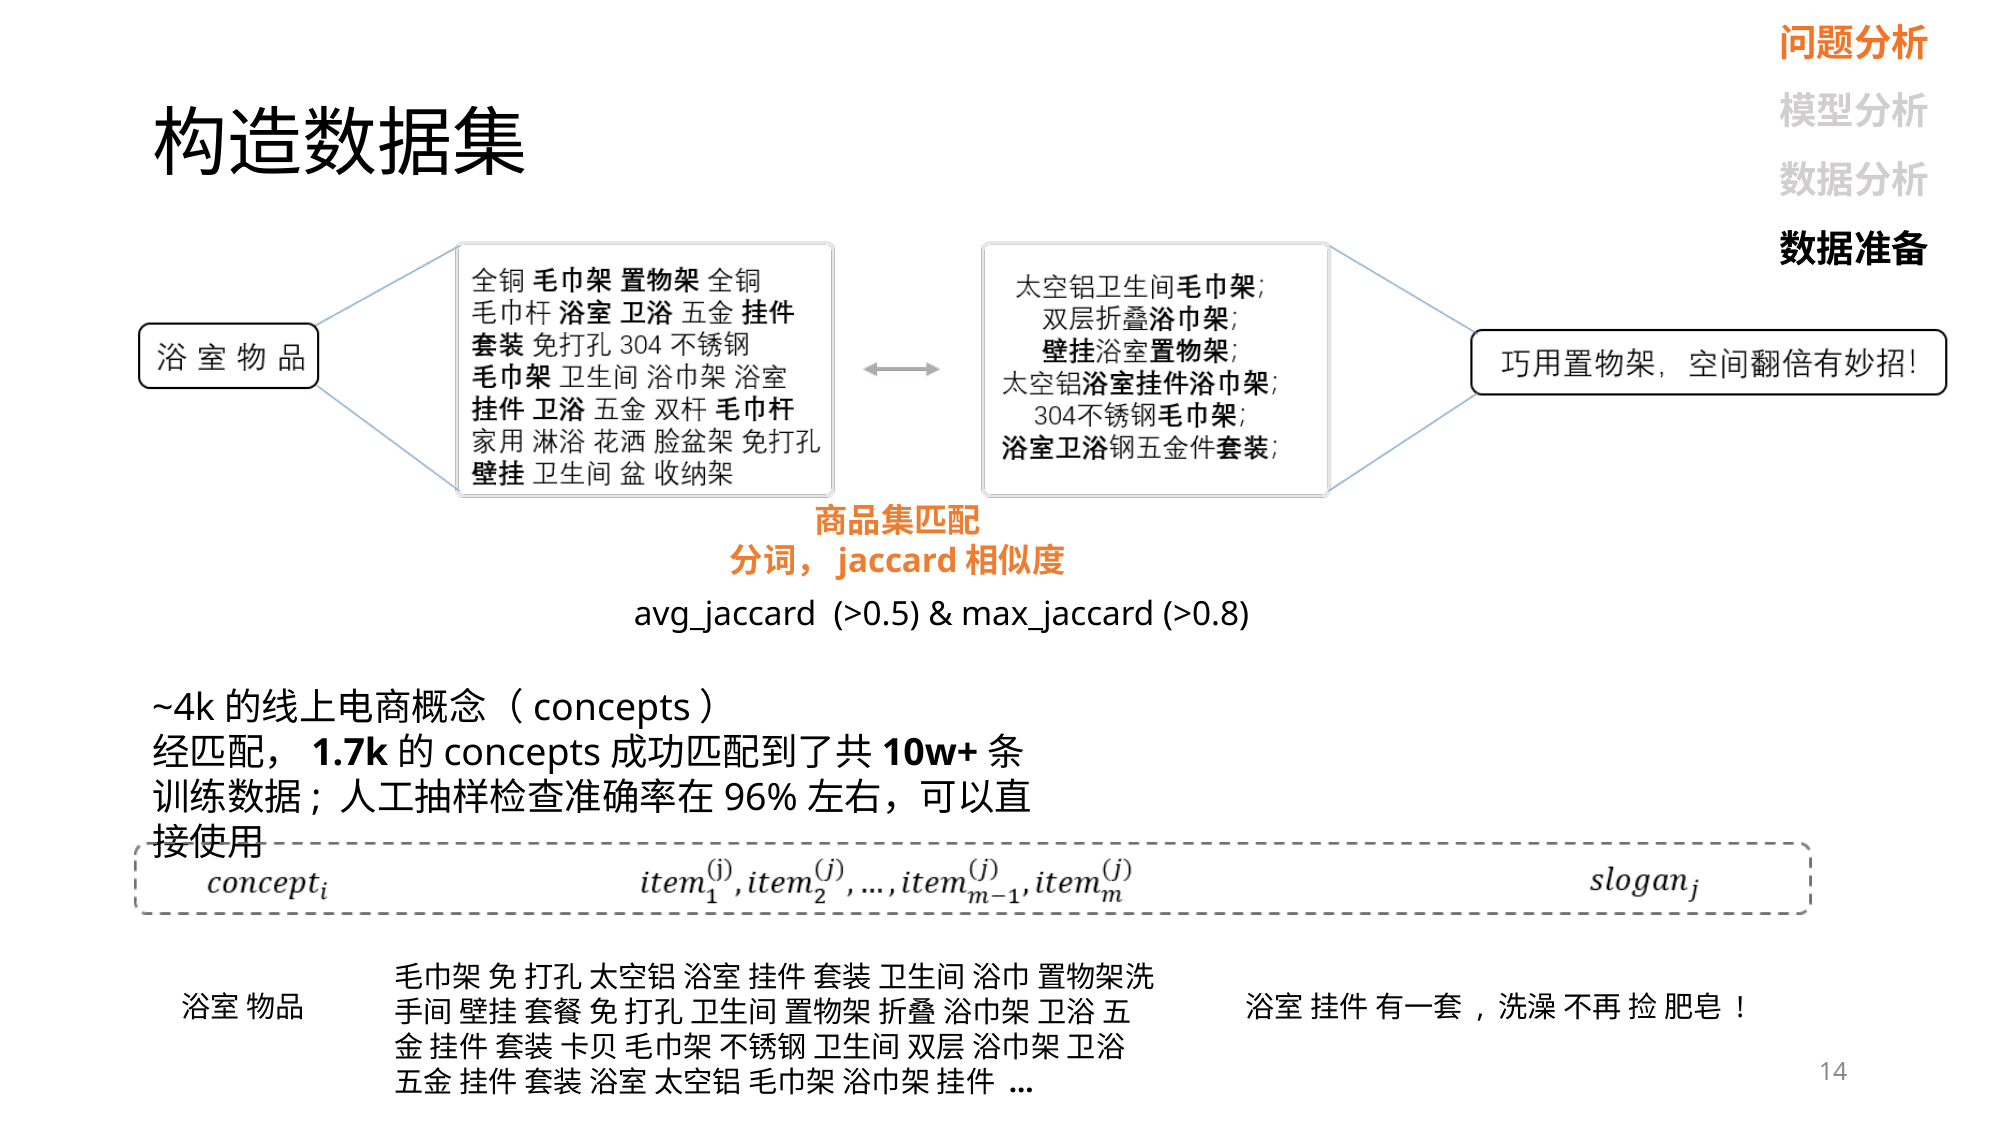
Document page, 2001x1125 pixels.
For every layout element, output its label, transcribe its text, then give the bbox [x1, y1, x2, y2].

text_box 毛巾架 免 打孔 太空铝 浴室 挂件 套装 卫生间 浴巾 置物架洗手间 壁挂 套餐 免 打孔 卫生间 置物架 折叠 浴巾架 卫浴 五金 挂件 套装 卡贝 毛巾架 不锈钢 卫生间 双层 浴巾架 卫浴 五金 挂件 套装 浴室 太空铝 毛巾架 浴巾架 挂件 ... [379, 951, 1176, 1106]
picture [137, 241, 1957, 505]
text_box avg_jaccard (>0.5) & max_jaccard (>0.8) [619, 585, 1265, 640]
text_box 商品集匹配 分词，jaccard相似度 [715, 505, 1081, 585]
picture [134, 842, 1812, 915]
text_box 浴室 挂件 有一套 , 洗澡 不再 捡 肥皂 ! [1230, 980, 1820, 1031]
text_box ~4k的线上电商概念（concepts） 经匹配，1.7k的concepts成功匹配到了共10w+条训练数据; 人工抽样检查准确率在96%左右，可以直接使用 [137, 675, 1068, 842]
slide_number 14 [1412, 1042, 1863, 1103]
title 构造数据集 [137, 59, 1764, 232]
text_box 浴室 物品 [166, 980, 338, 1031]
text_box 问题分析 模型分析 数据分析 数据准备 [1764, 0, 2000, 278]
